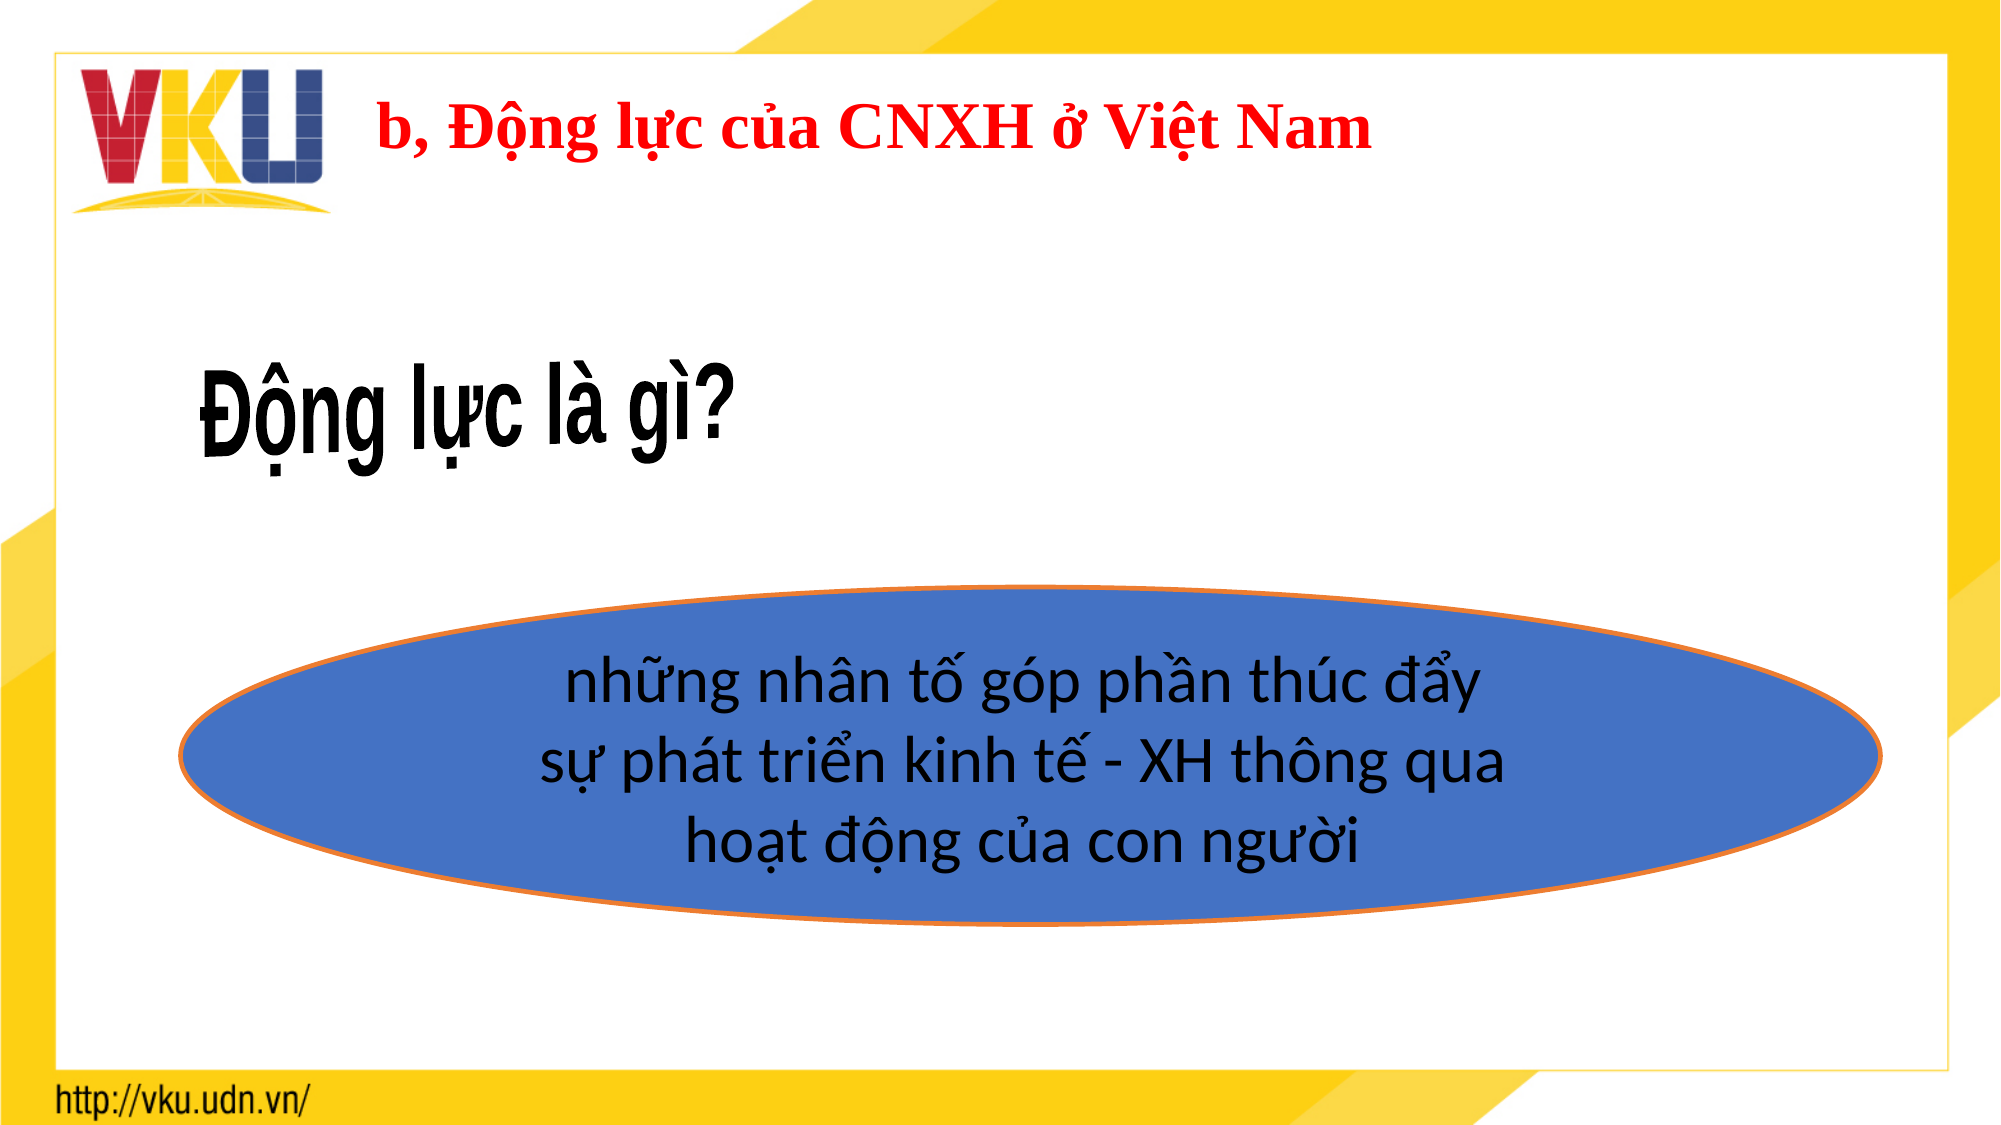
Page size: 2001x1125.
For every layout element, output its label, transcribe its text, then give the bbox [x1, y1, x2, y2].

text_box những nhân tố góp phần thúc đẩy sự phát triển kinh tế - XH thông qua hoạt động của con người [180, 587, 1881, 925]
text_box b, Động lực của CNXH ở Việt Nam [362, 74, 1500, 170]
picture [0, 0, 2001, 1125]
